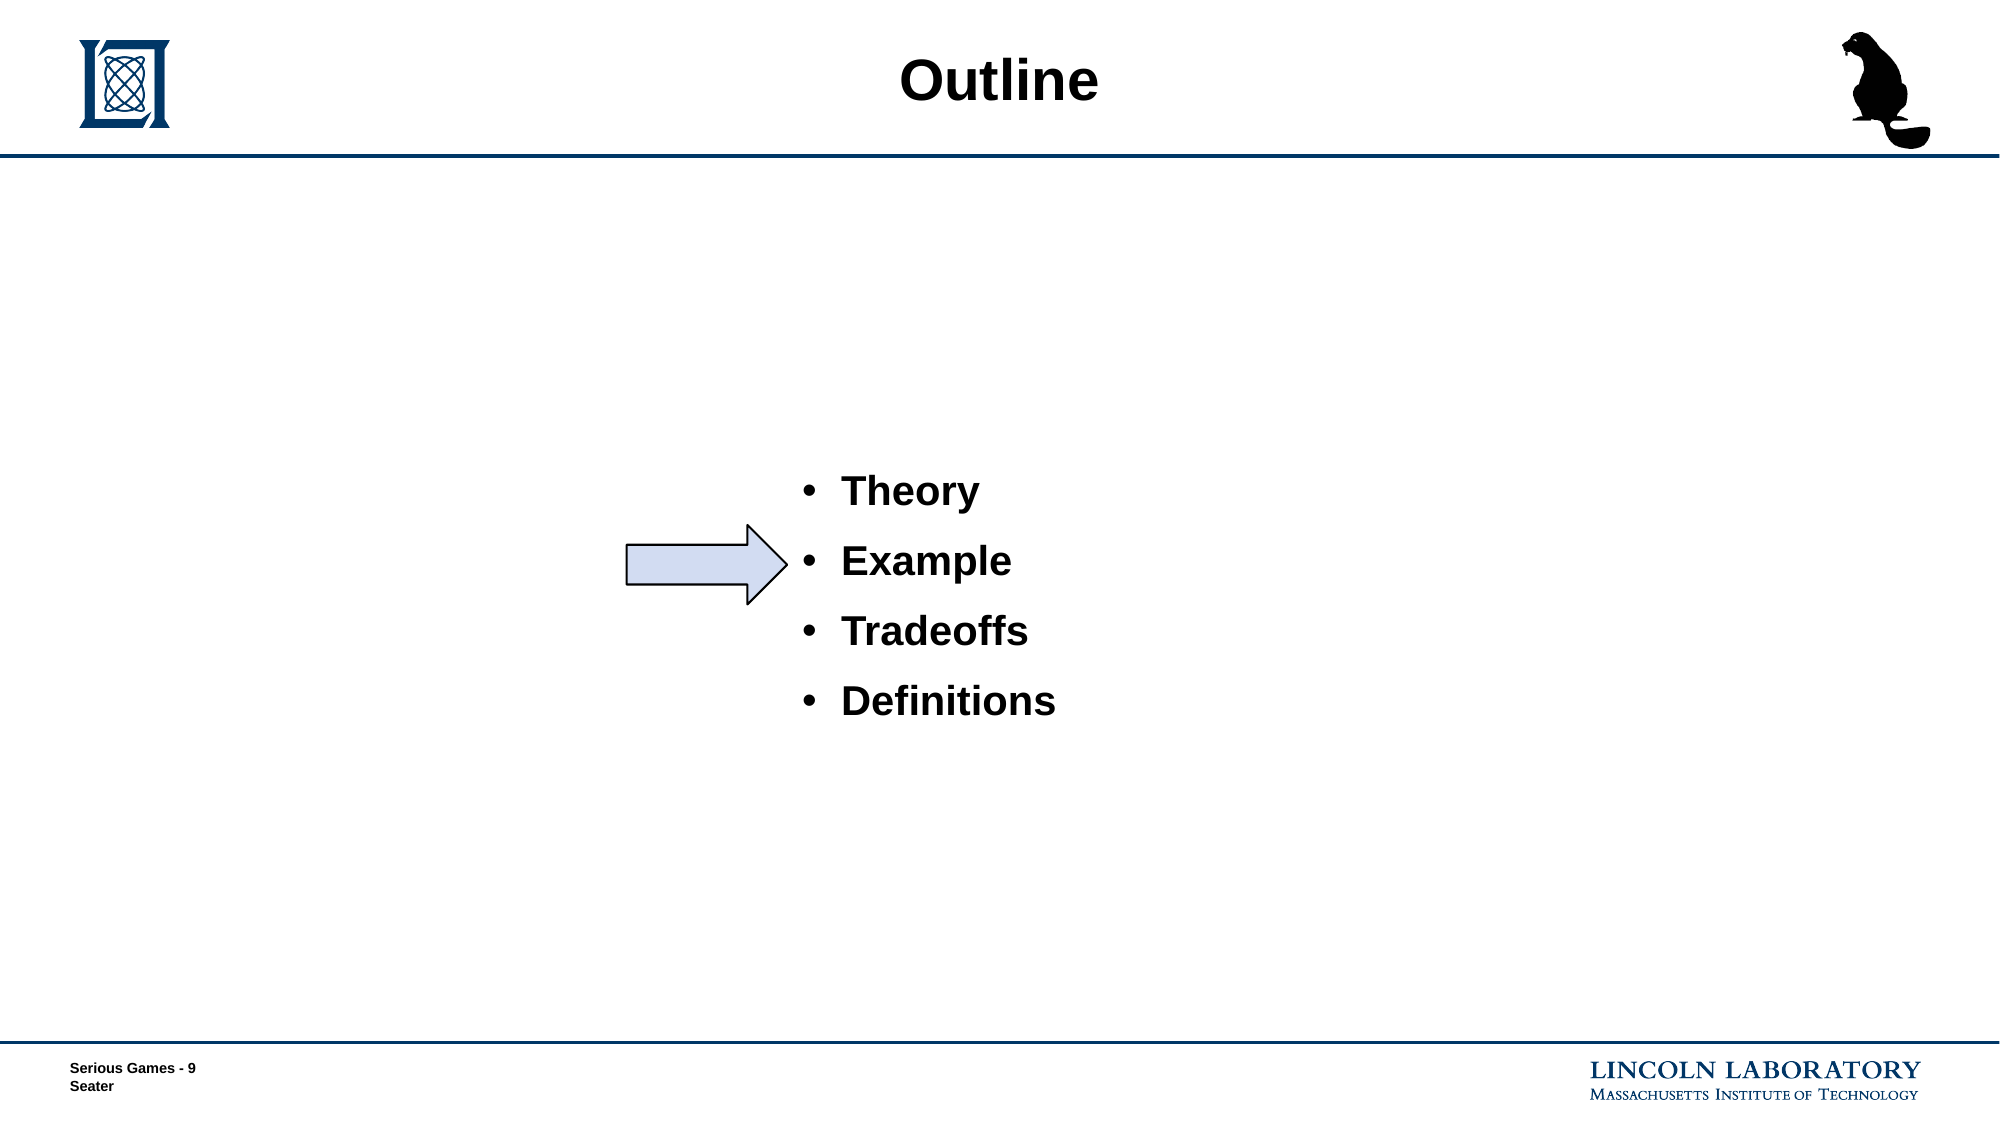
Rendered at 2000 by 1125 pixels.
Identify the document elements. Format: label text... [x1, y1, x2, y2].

picture [1830, 20, 1942, 156]
list Theory Example Tradeoffs Definitions [787, 462, 1088, 691]
picture [1588, 1061, 1921, 1100]
text_box [626, 524, 788, 605]
picture [79, 40, 170, 128]
title Outline [205, 16, 1794, 151]
